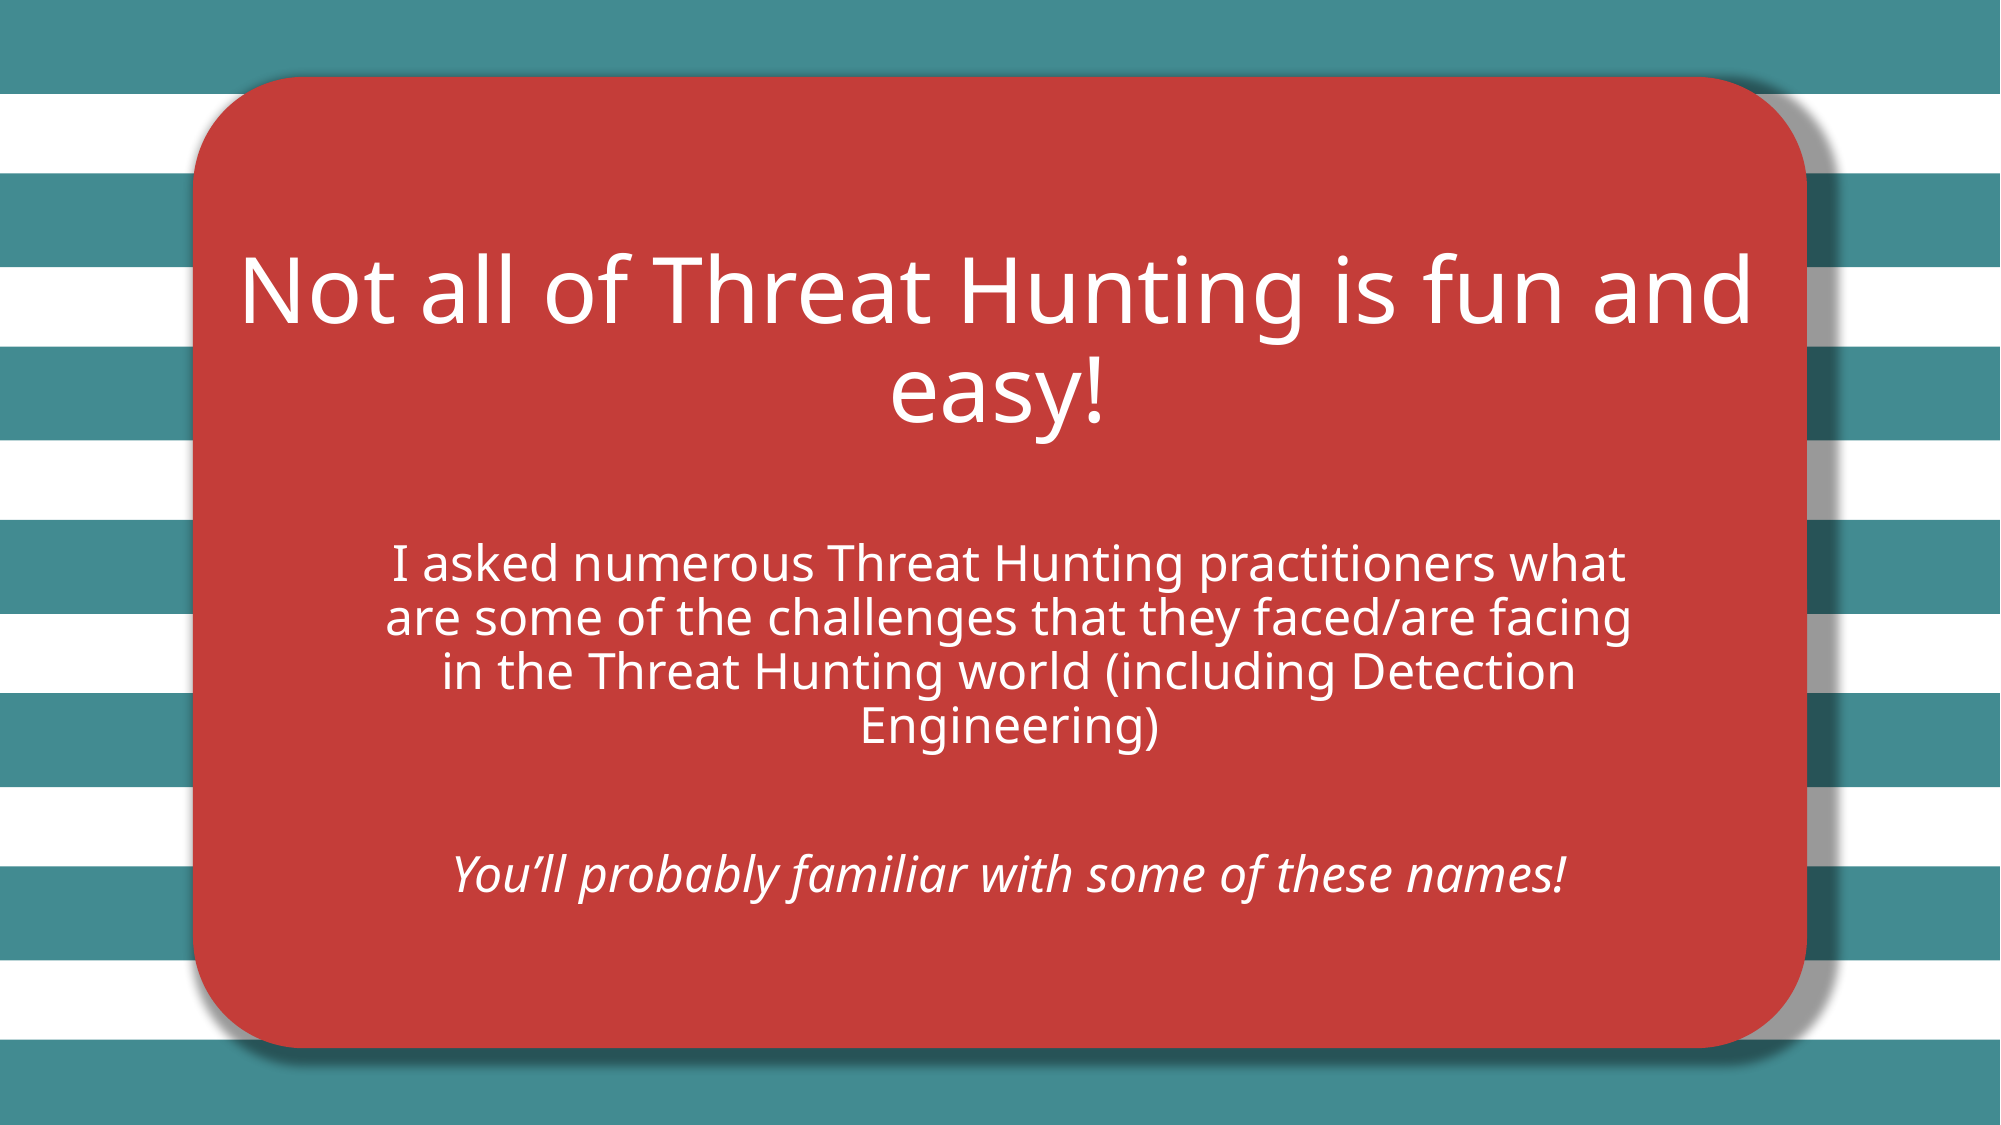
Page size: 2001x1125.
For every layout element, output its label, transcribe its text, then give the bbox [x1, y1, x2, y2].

text_box I asked numerous Threat Hunting practitioners what are some of the challenges that they faced/are facing in the Threat Hunting world (including Detection Engineering) You’ll probably familiar with some of these names! [359, 530, 1661, 889]
title Not all of Threat Hunting is fun and easy! [219, 322, 1776, 457]
